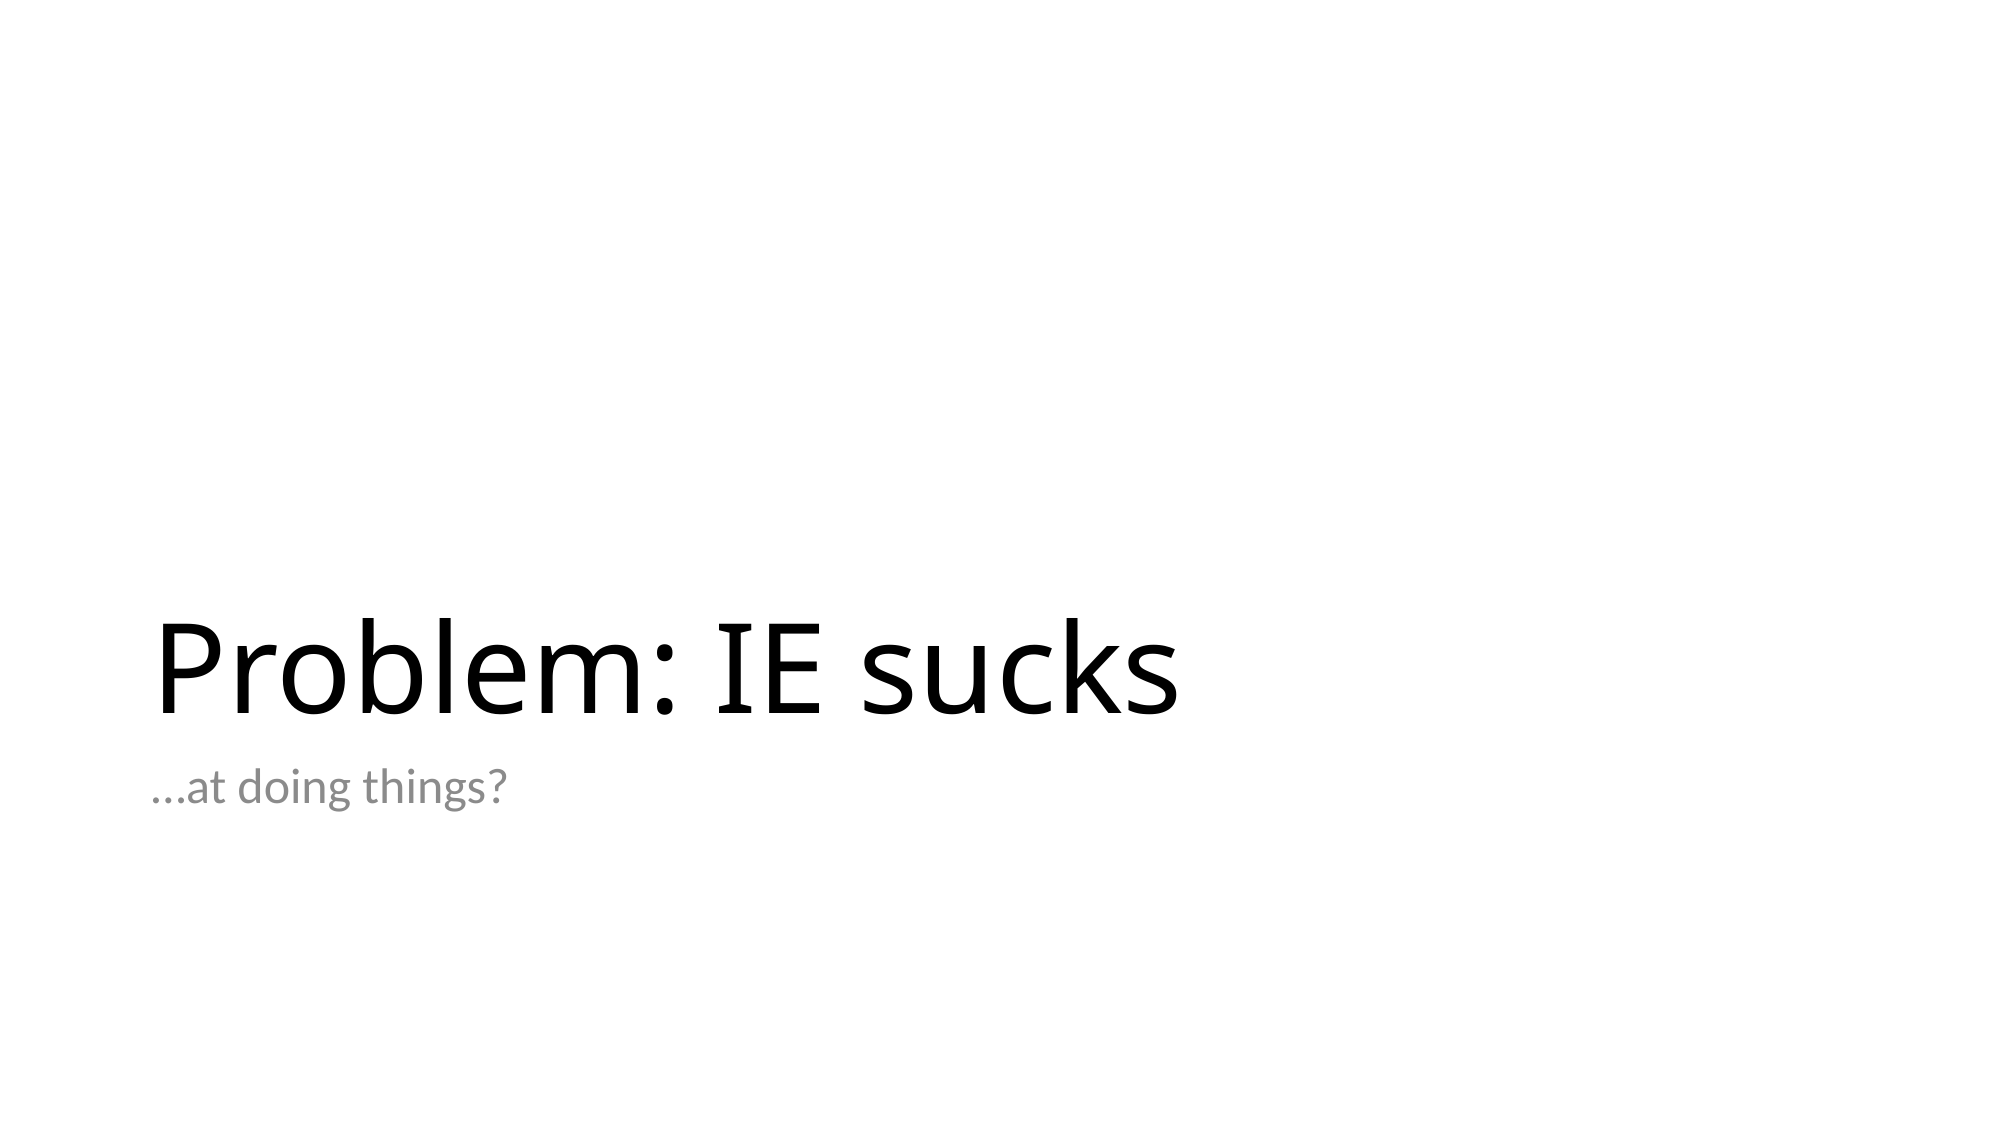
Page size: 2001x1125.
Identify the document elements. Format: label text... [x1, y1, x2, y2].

title Problem: IE sucks [136, 280, 1862, 749]
list …at doing things? [136, 752, 1862, 999]
